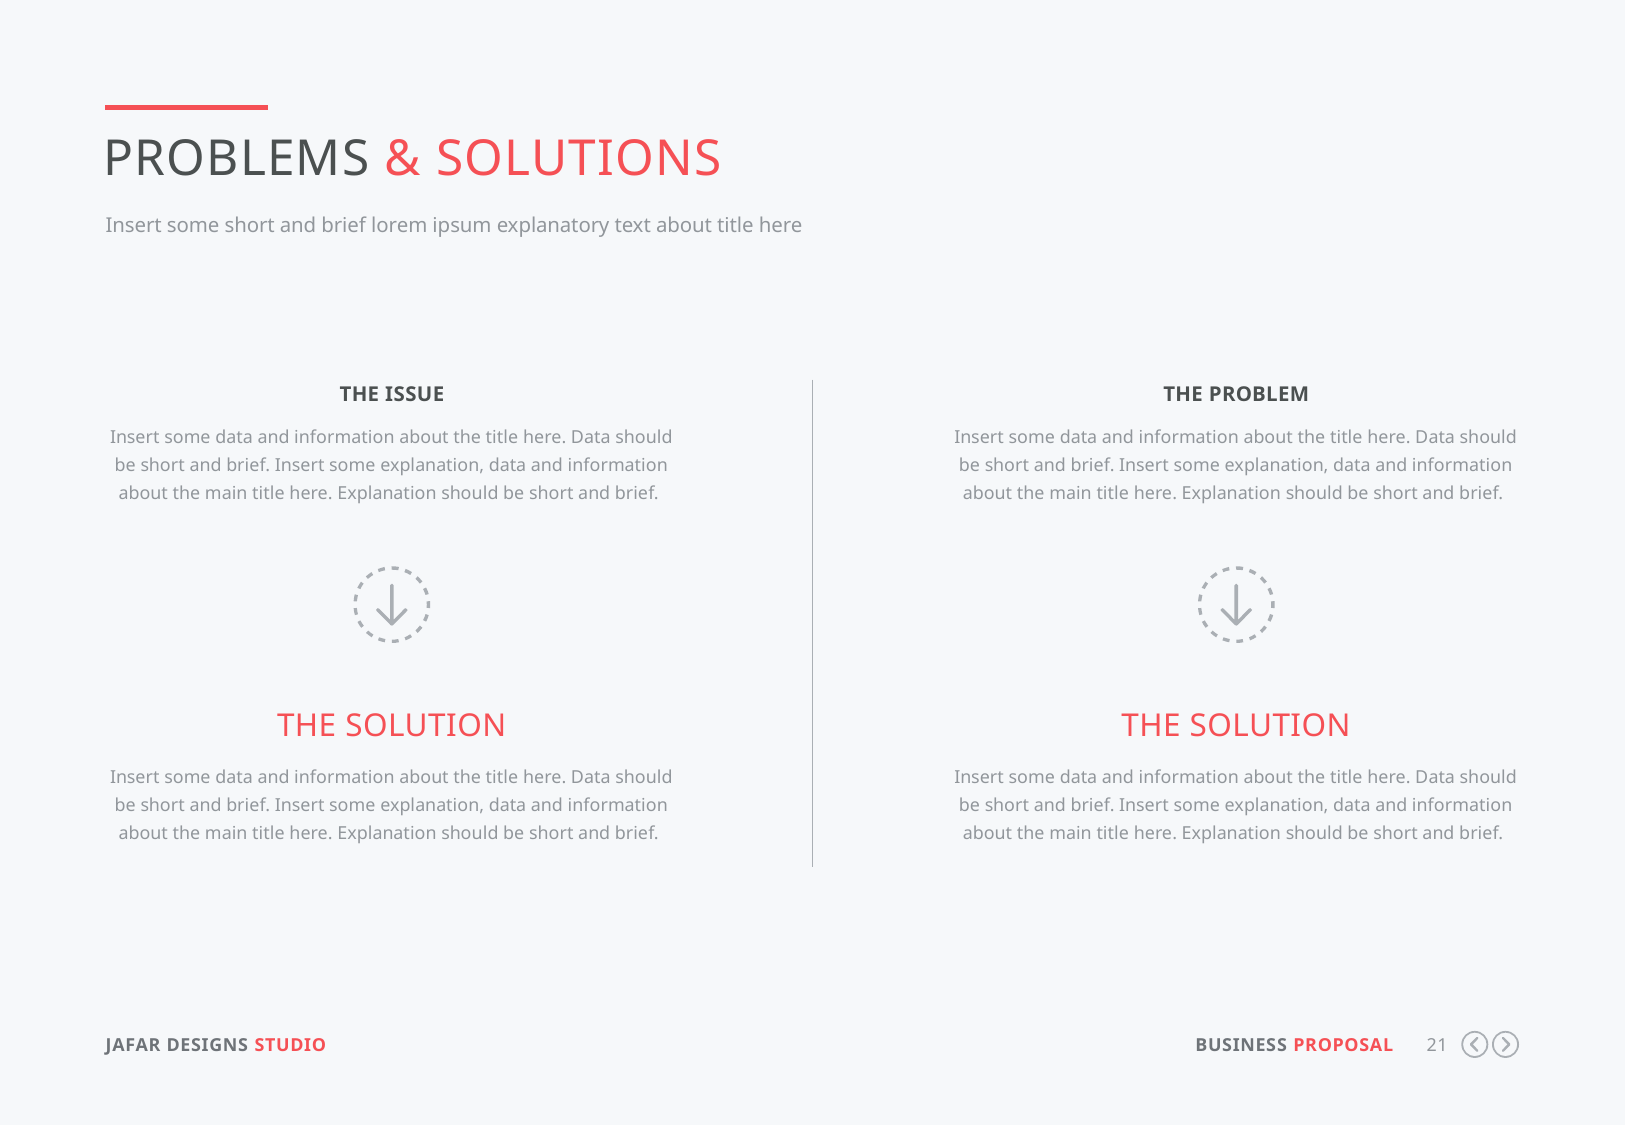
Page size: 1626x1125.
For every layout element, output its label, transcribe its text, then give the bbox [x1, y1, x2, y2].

text_box the solution [109, 705, 675, 743]
text_box [423, 614, 429, 622]
text_box [1267, 587, 1274, 595]
text_box [1235, 566, 1244, 571]
text_box [353, 594, 358, 602]
text_box [1267, 614, 1274, 622]
text_box [1270, 601, 1275, 609]
text_box [357, 581, 364, 590]
text_box [1248, 568, 1257, 575]
list Problems & solutions [103, 125, 1518, 188]
text_box [378, 637, 386, 643]
text_box [377, 566, 386, 573]
text_box [1201, 581, 1209, 590]
text_box [376, 583, 408, 626]
text_box [1249, 634, 1257, 641]
text_box [1259, 625, 1267, 633]
text_box [1198, 594, 1203, 602]
text_box [1259, 576, 1267, 584]
text_box [404, 568, 412, 575]
text_box The Problem [953, 381, 1519, 406]
text_box [1222, 637, 1230, 643]
text_box [423, 587, 429, 595]
text_box [1220, 583, 1253, 626]
text_box [365, 572, 374, 579]
text_box [1222, 566, 1230, 573]
text_box [357, 620, 364, 628]
text_box [415, 625, 423, 633]
text_box [1210, 630, 1218, 638]
text_box [391, 566, 399, 571]
text_box [415, 576, 423, 584]
text_box [404, 634, 412, 641]
text_box Insert some data and information about the title here. Data should be short and brief. Insert some explanation, data and information about the main title here. Explanation should be short and brief. [109, 419, 675, 504]
text_box [1198, 607, 1203, 616]
text_box [1201, 620, 1209, 628]
text_box The solution [953, 705, 1519, 743]
list Insert some short and brief lorem ipsum explanatory text about title here [105, 209, 1519, 241]
text_box [426, 601, 431, 609]
text_box Insert some data and information about the title here. Data should be short and brief. Insert some explanation, data and information about the main title here. Explanation should be short and brief. [953, 758, 1519, 843]
text_box Insert some data and information about the title here. Data should be short and brief. Insert some explanation, data and information about the main title here. Explanation should be short and brief. [953, 419, 1519, 504]
text_box Insert some data and information about the title here. Data should be short and brief. Insert some explanation, data and information about the main title here. Explanation should be short and brief. [109, 758, 675, 843]
text_box The issue [109, 381, 675, 406]
text_box [366, 630, 374, 638]
text_box [1210, 572, 1218, 579]
text_box [353, 607, 358, 616]
